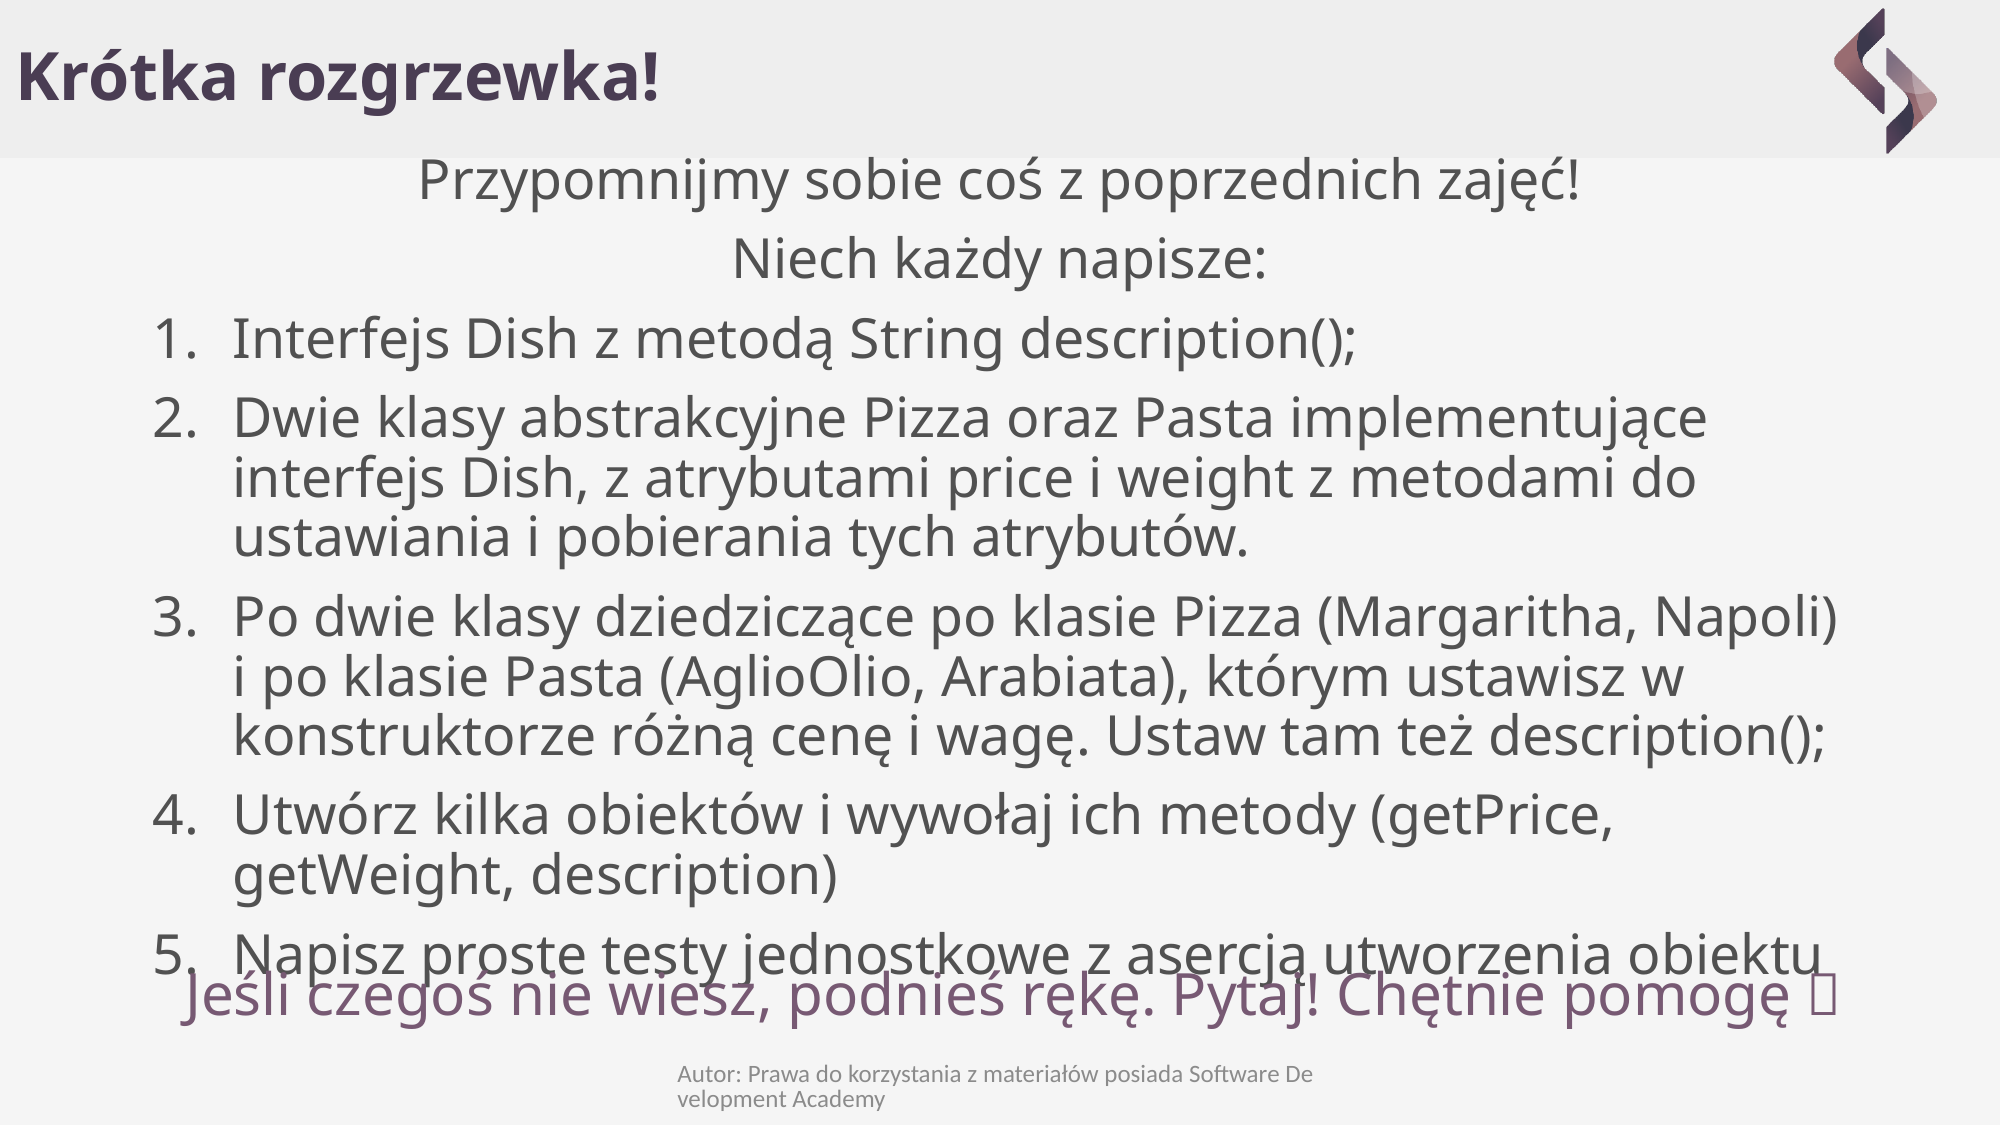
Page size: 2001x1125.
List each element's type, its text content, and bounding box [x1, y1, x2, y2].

picture [1788, 0, 2001, 166]
list Przypomnijmy sobie coś z poprzednich zajęć! Niech każdy napisze: Interfejs Dish z metodą String description(); Dwie klasy abstrakcyjne Pizza oraz Pasta implementujące interfejs Dish, z atrybutami price i weight z metodami do ustawiania i pobierania tych atrybutów. Po dwie klasy dziedziczące po klasie Pizza (Margaritha, Napoli) i po klasie Pasta (AglioOlio, Arabiata), którym ustawisz w konstruktorze różną cenę i wagę. Ustaw tam też description(); Utwórz kilka obiektów i wywołaj ich metody (getPrice, getWeight, description) Napisz proste testy jednostkowe z asercją utworzenia obiektu [137, 144, 1863, 1016]
text_box Jeśli czegoś nie wiesz, podnieś rękę. Pytaj! Chętnie pomogę  [150, 957, 1876, 1125]
title Krótka rozgrzewka! [0, 0, 1788, 158]
